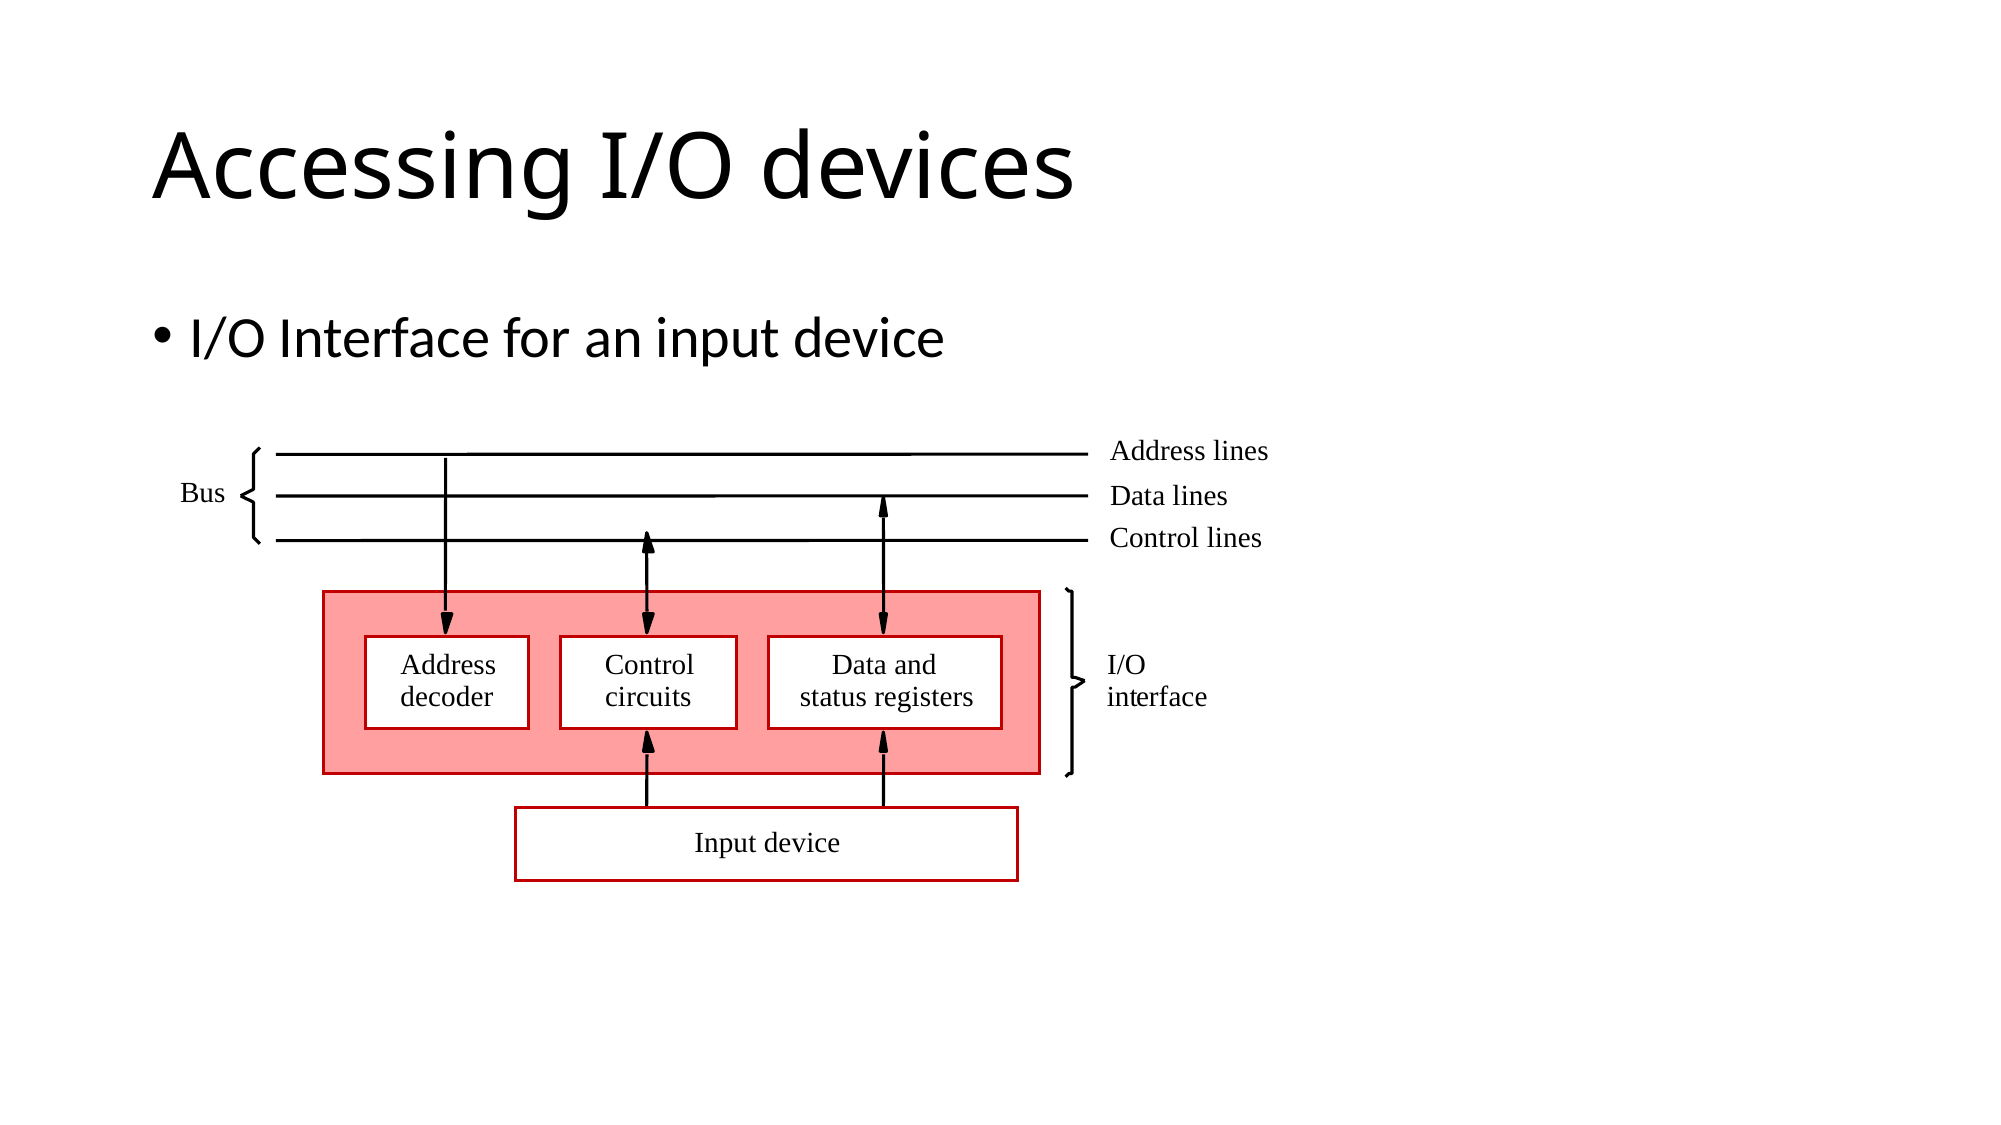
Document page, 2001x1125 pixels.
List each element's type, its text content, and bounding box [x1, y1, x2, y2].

list I/O Interface for an input device [137, 299, 1863, 1014]
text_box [180, 431, 1269, 881]
title Accessing I/O devices [137, 59, 1863, 278]
